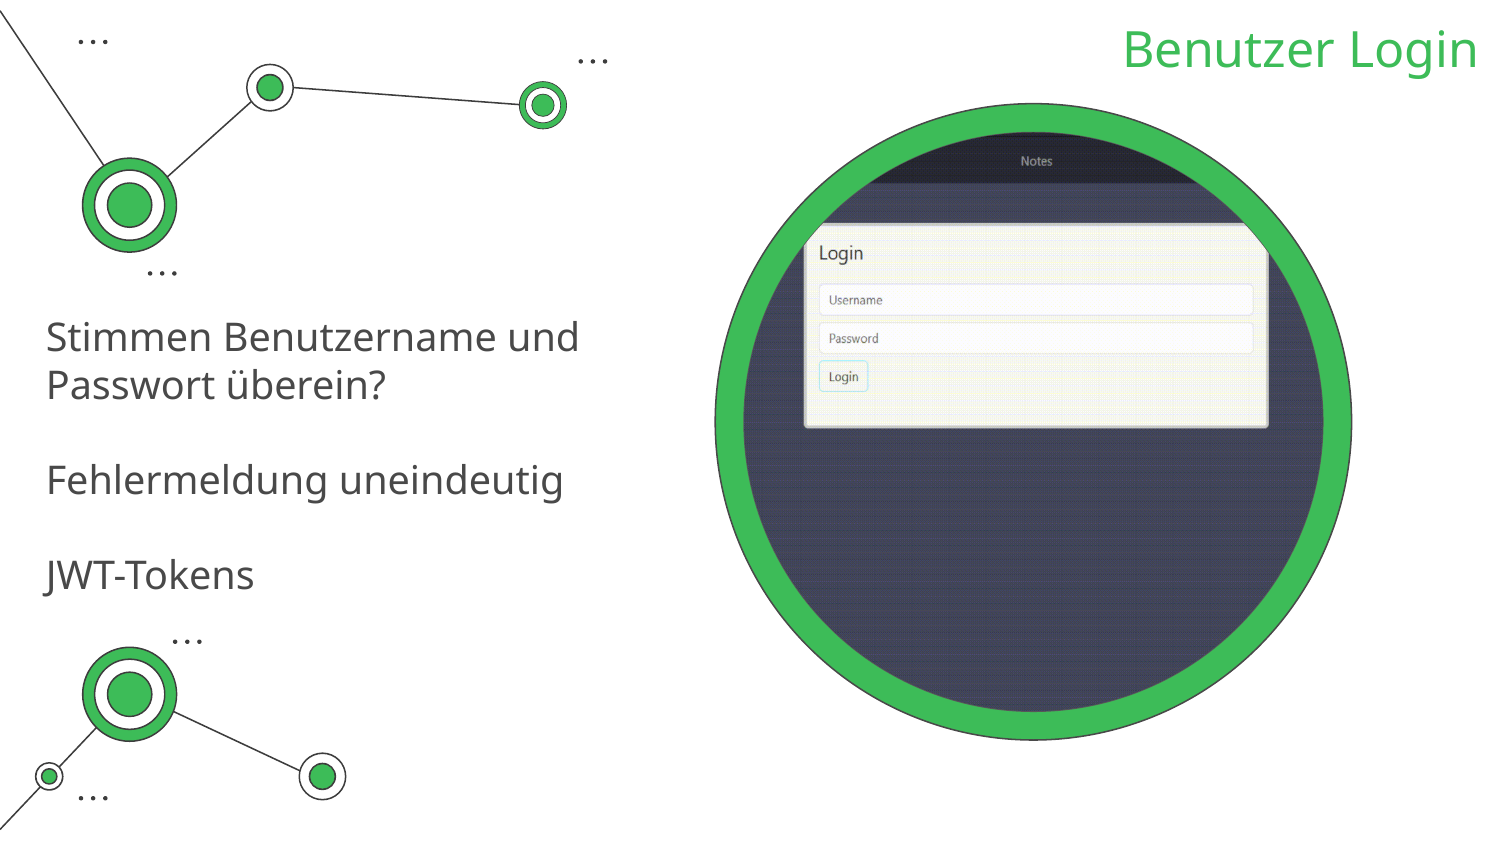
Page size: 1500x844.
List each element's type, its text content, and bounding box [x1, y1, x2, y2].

title Benutzer Login [822, 0, 1495, 93]
picture [743, 132, 1323, 712]
subtitle Stimmen Benutzername und Passwort überein? Fehlermeldung uneindeutig JWT-Tokens [30, 297, 687, 596]
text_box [714, 103, 1352, 741]
